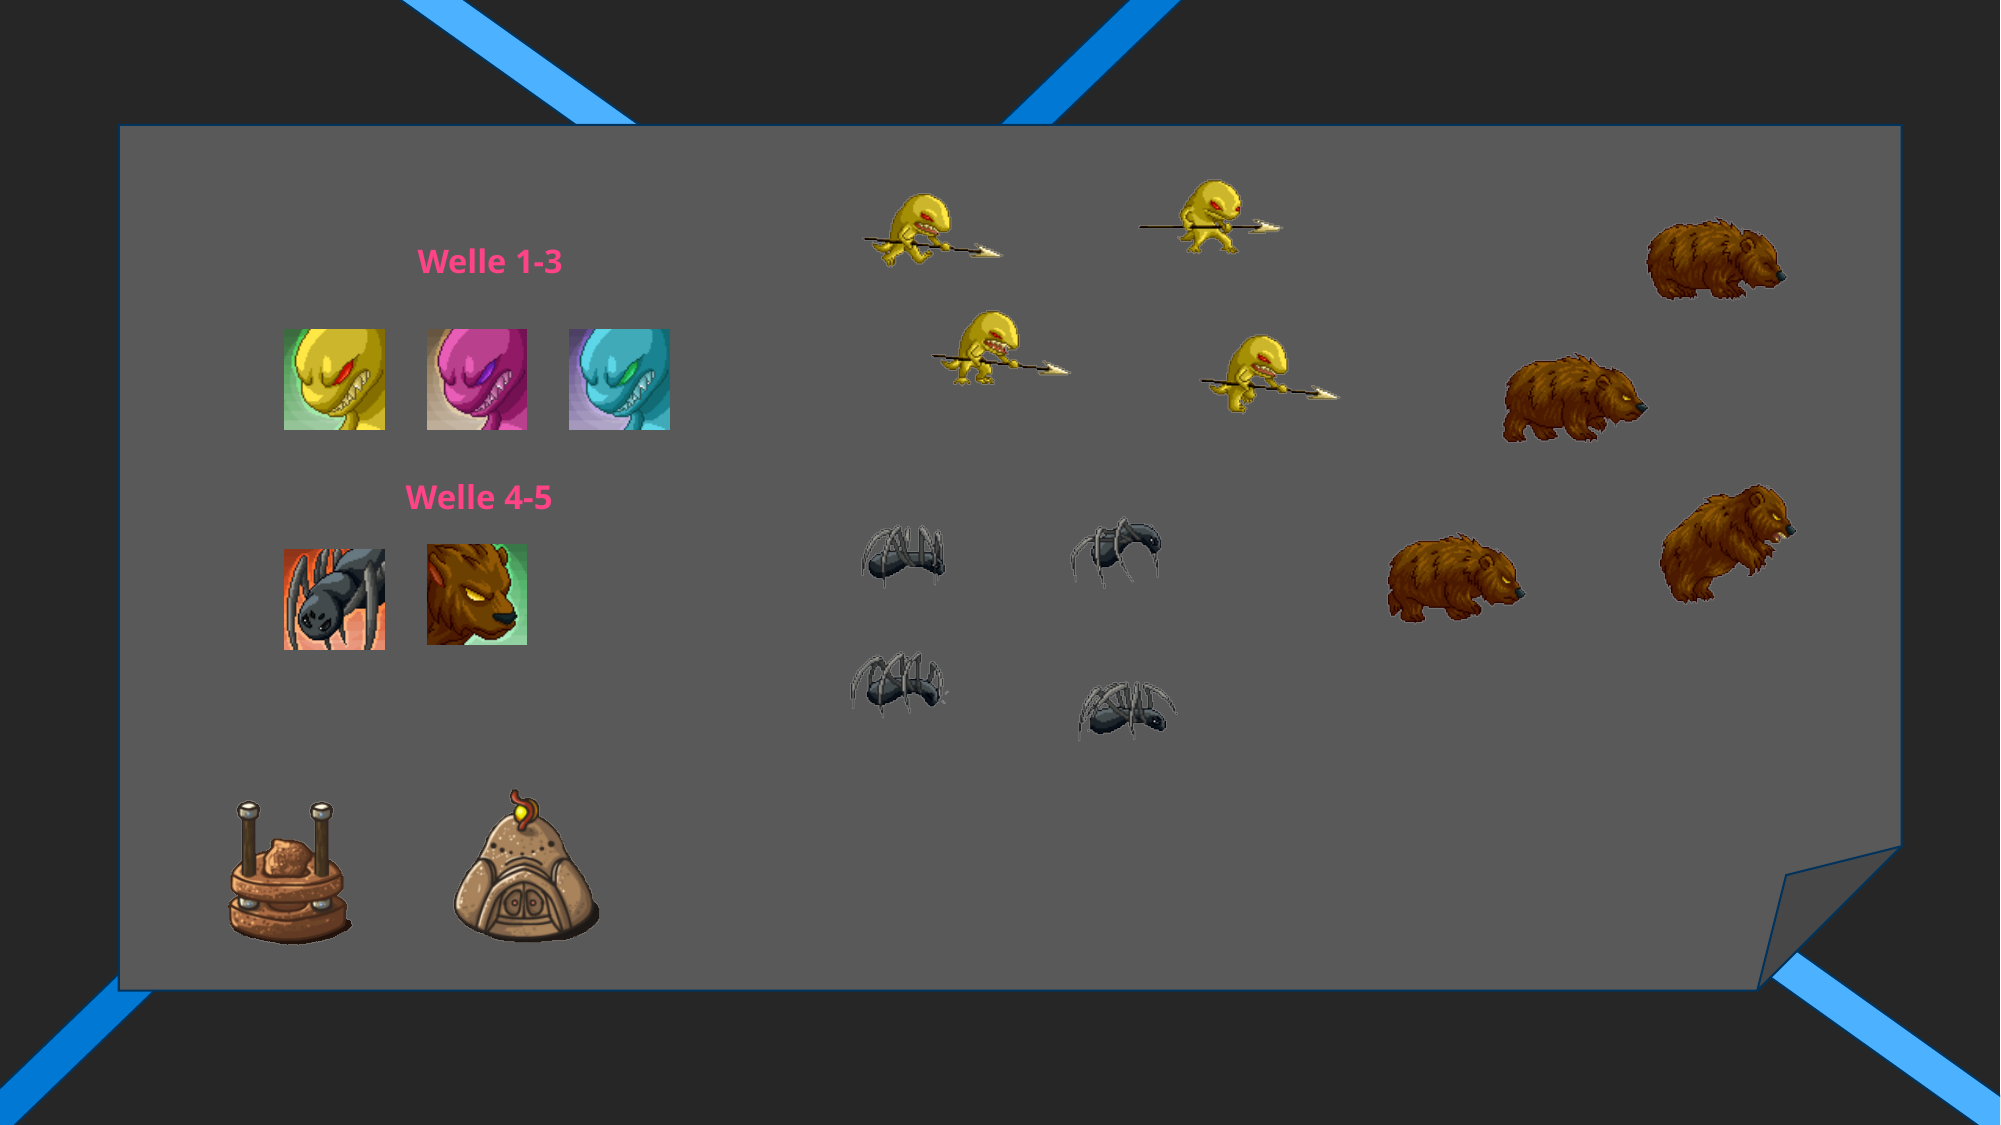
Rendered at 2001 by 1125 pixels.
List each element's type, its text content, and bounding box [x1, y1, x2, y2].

picture [1126, 155, 1368, 273]
picture [426, 329, 527, 430]
picture [227, 708, 359, 950]
picture [852, 175, 1019, 283]
picture [569, 329, 670, 430]
list Welle 1-3 [402, 238, 588, 310]
picture [1500, 345, 1850, 608]
picture [1189, 321, 1356, 430]
picture [921, 297, 1115, 416]
picture [284, 549, 385, 650]
picture [1066, 511, 1184, 598]
picture [284, 329, 385, 430]
picture [1380, 528, 1534, 629]
picture [426, 544, 527, 645]
picture [840, 646, 969, 730]
picture [1066, 669, 1187, 749]
text_box Welle 4-5 [390, 473, 576, 545]
picture [405, 787, 645, 950]
picture [847, 516, 969, 593]
picture [1640, 211, 1795, 309]
